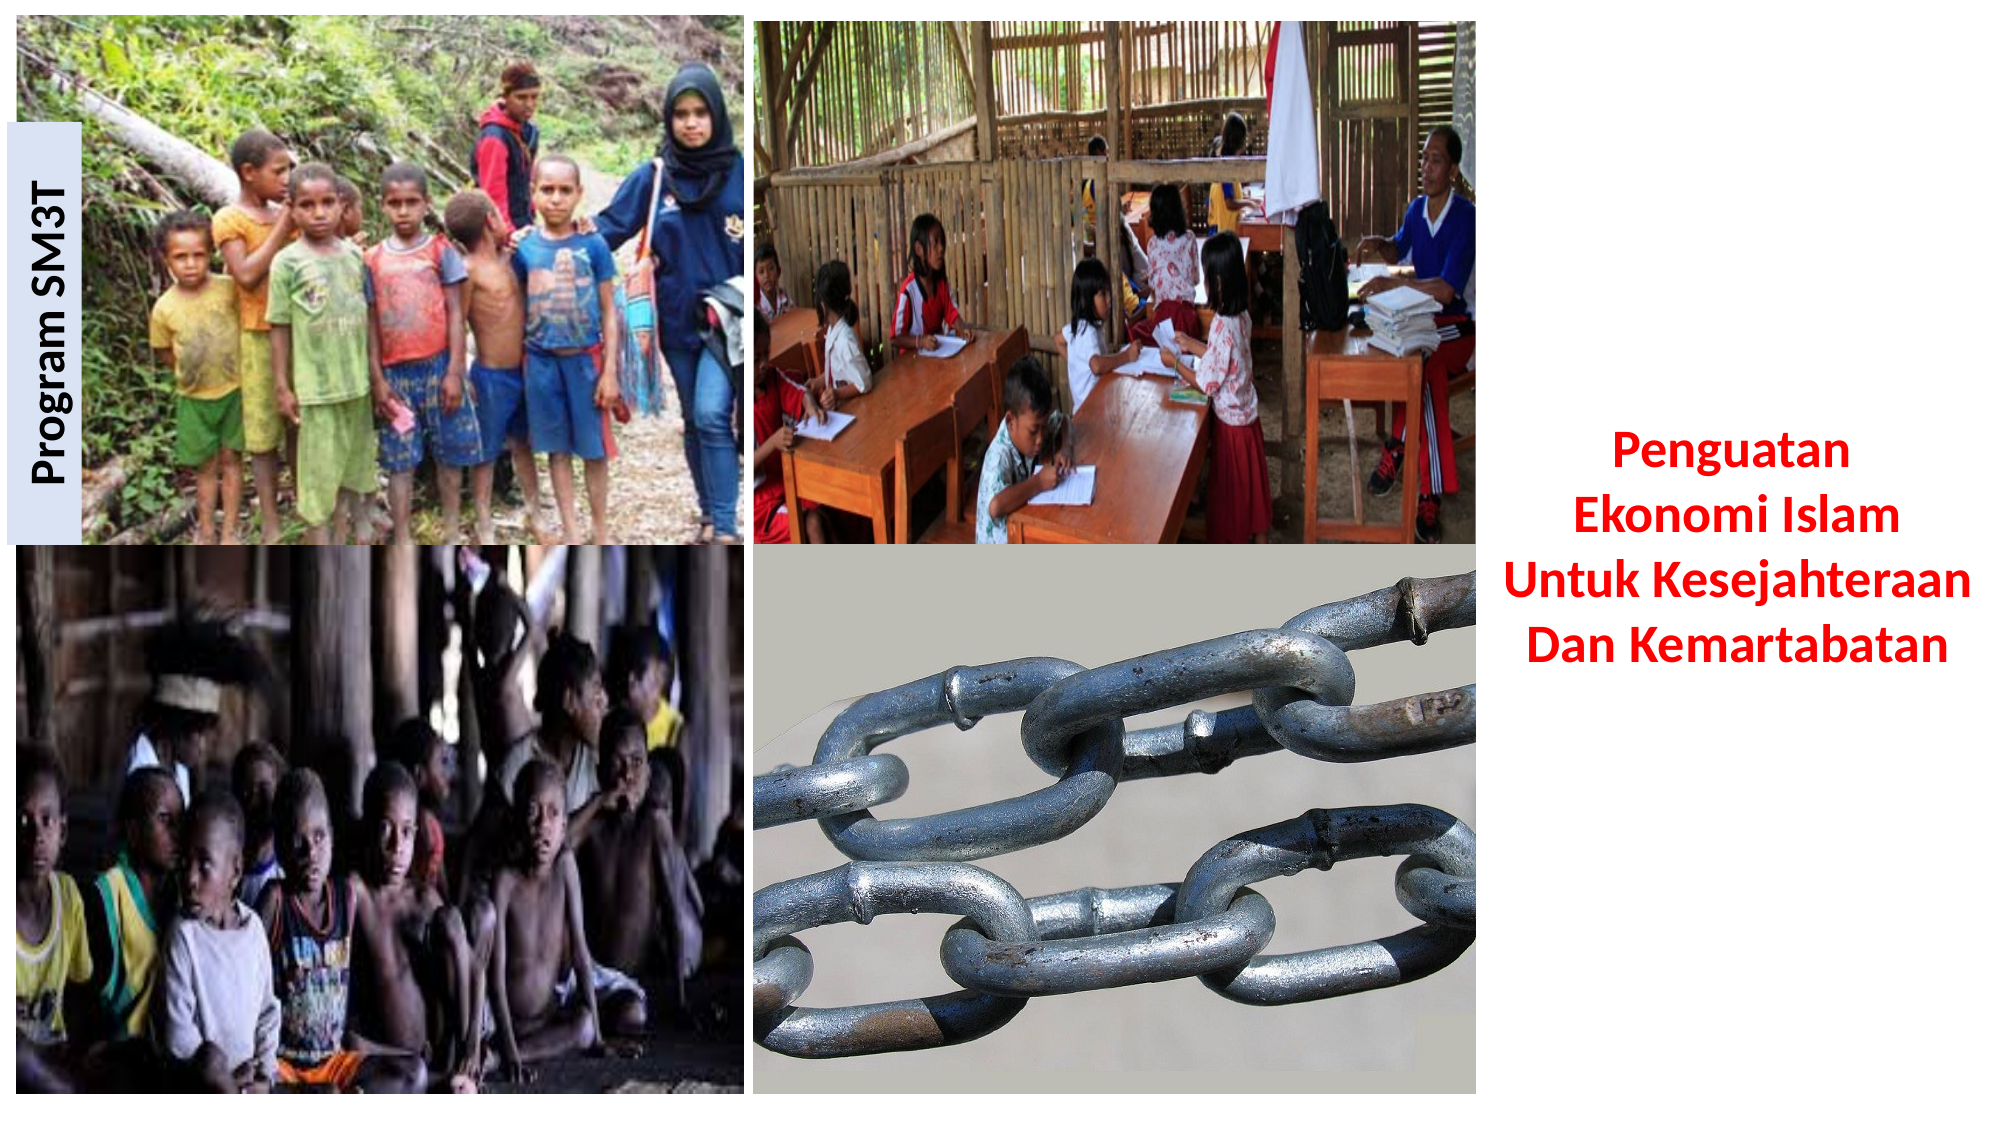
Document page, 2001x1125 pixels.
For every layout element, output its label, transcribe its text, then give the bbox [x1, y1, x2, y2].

text_box Program SM3T [7, 121, 16, 545]
text_box Penguatan Ekonomi Islam Untuk Kesejahteraan Dan Kemartabatan [1488, 406, 1989, 681]
picture [16, 15, 745, 1094]
picture [753, 21, 1476, 1094]
